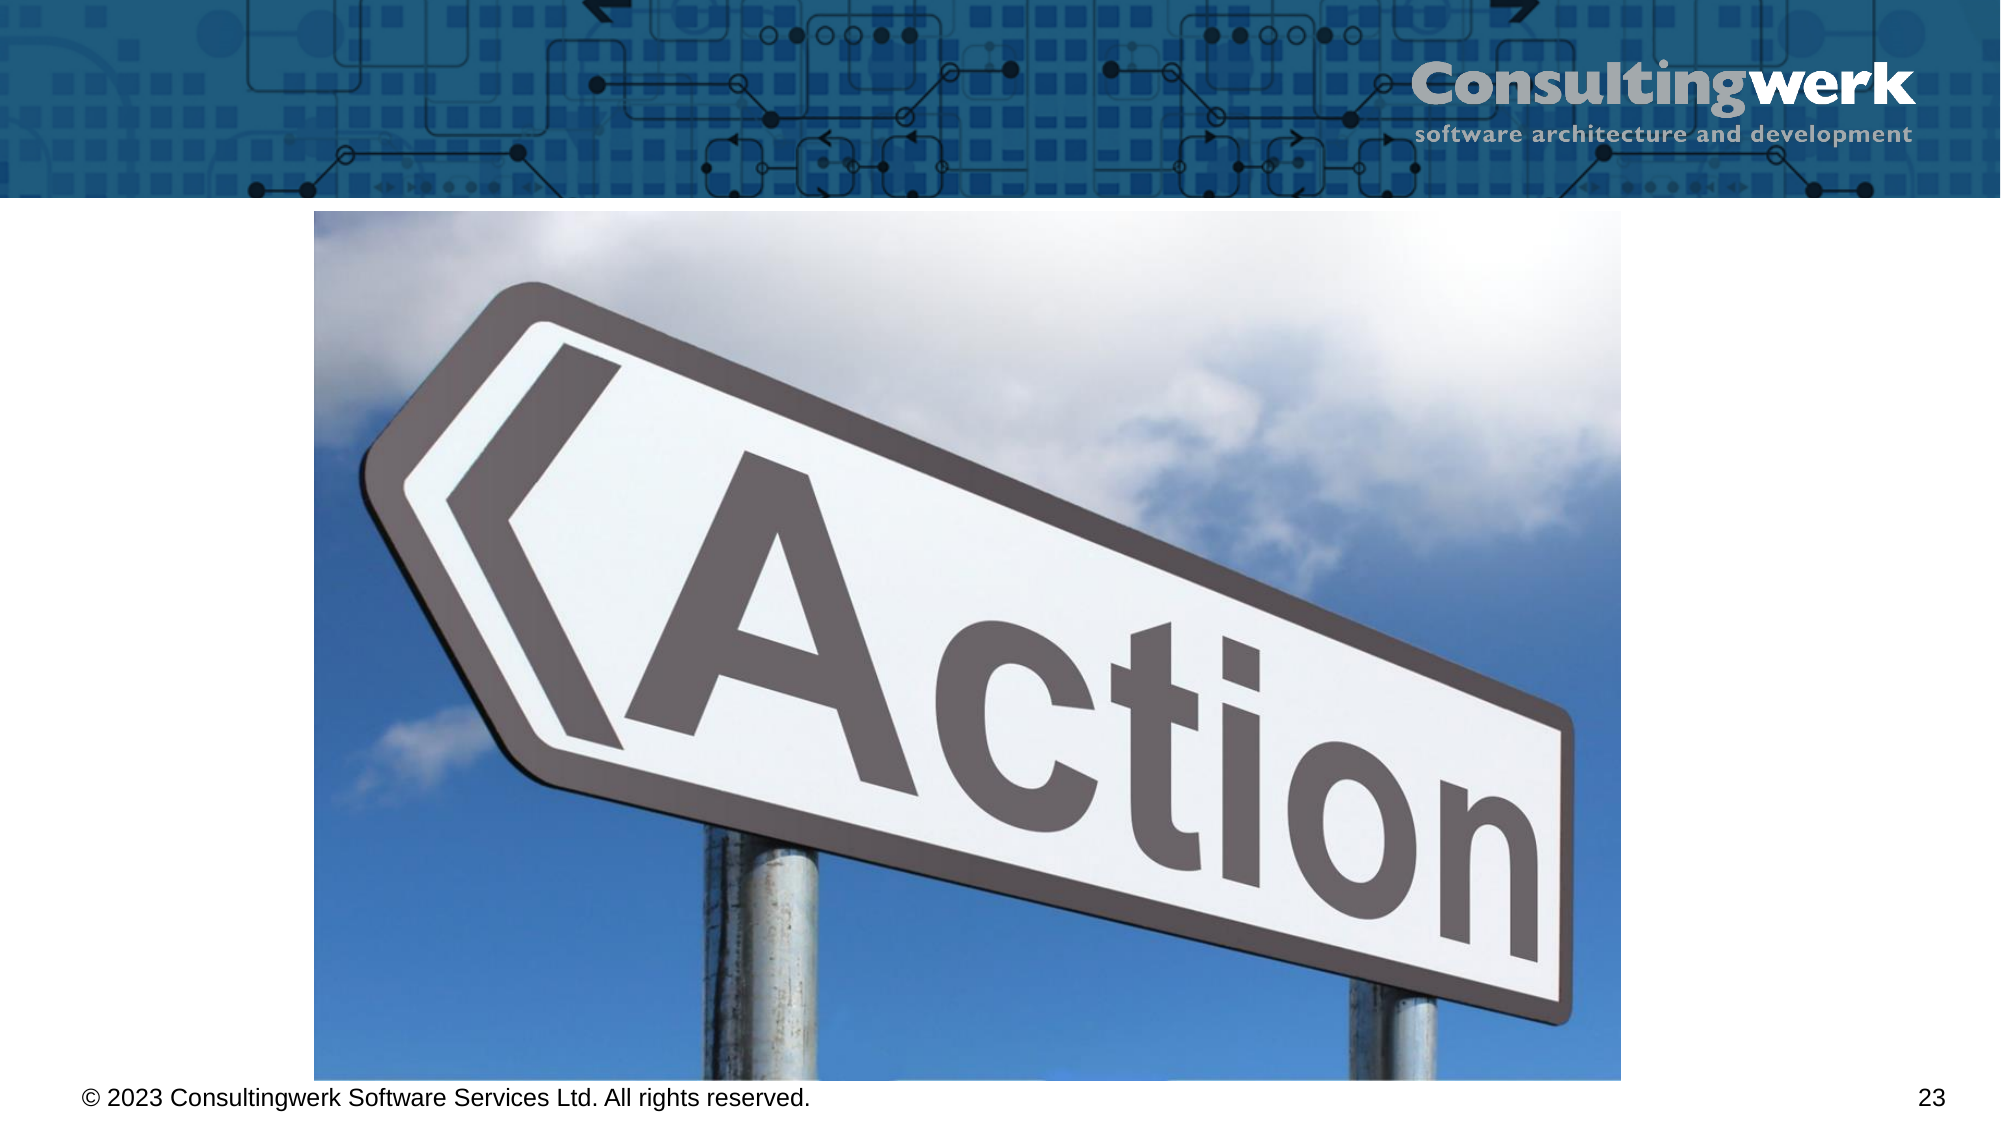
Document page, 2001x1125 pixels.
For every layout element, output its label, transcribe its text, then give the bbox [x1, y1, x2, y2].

picture [0, 0, 2001, 198]
picture [314, 211, 1621, 1082]
slide_number 23 [1769, 1073, 1961, 1118]
